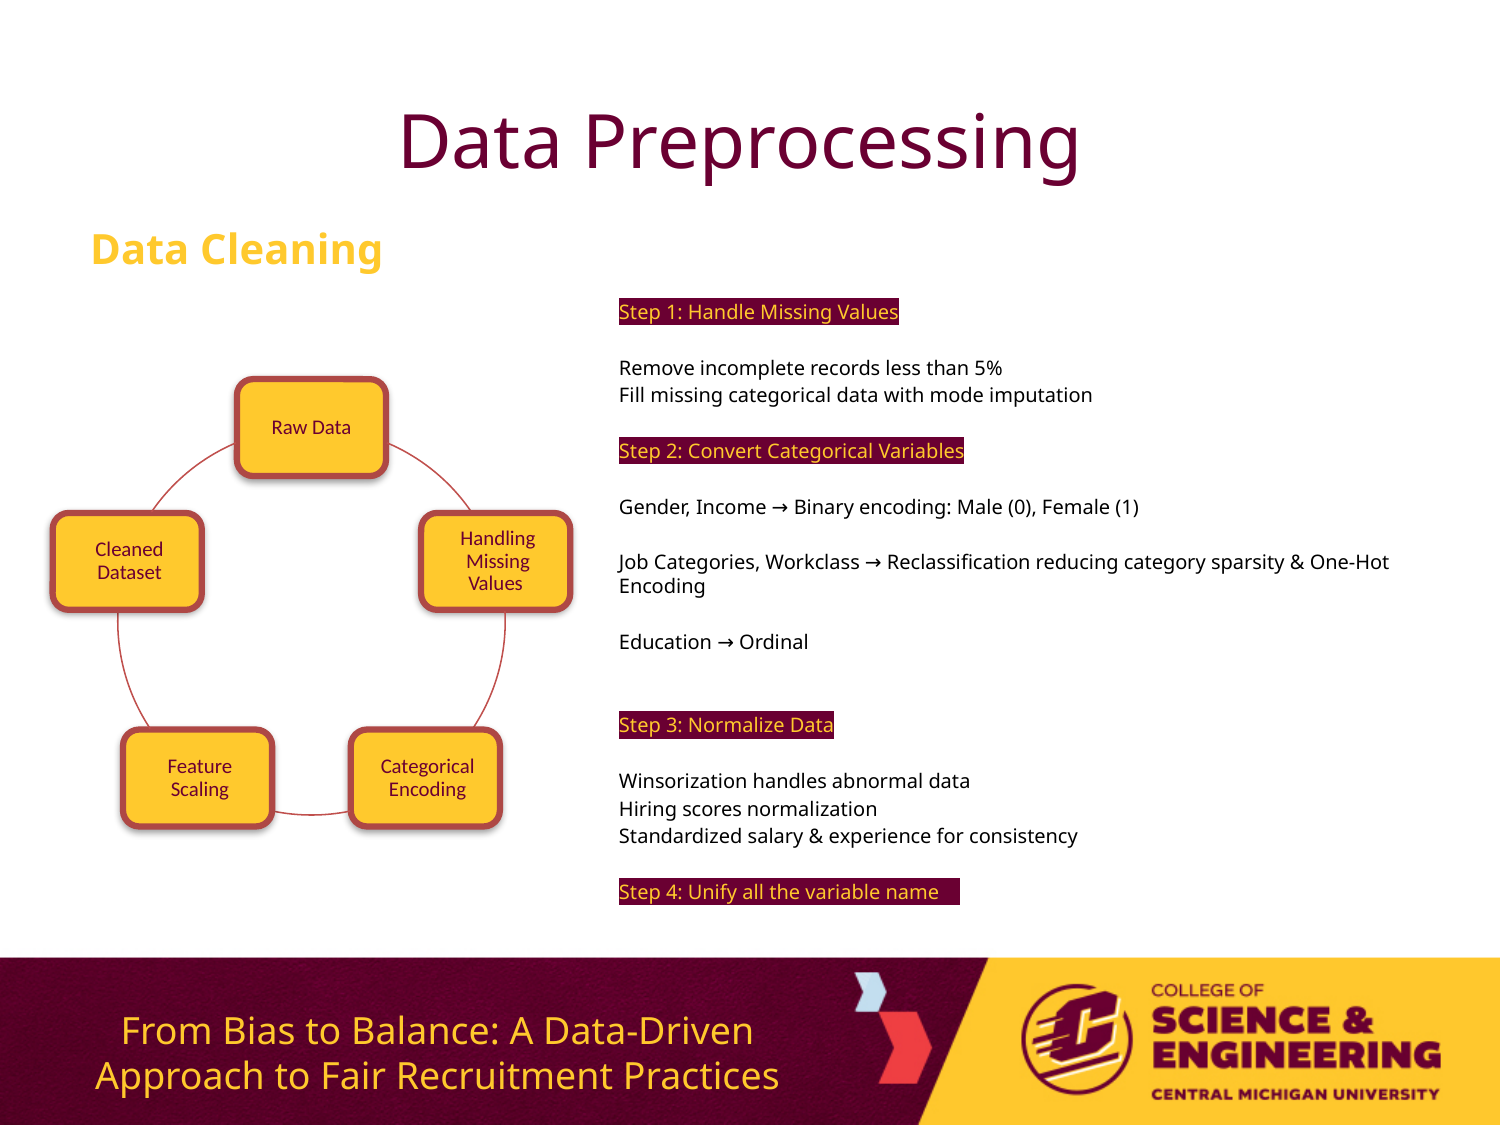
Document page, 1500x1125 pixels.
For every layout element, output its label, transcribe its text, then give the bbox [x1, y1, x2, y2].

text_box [40, 378, 583, 834]
title Data Preprocessing [75, 45, 1425, 233]
picture [0, 0, 1500, 1125]
text_box Step 1: Handle Missing Values Remove incomplete records less than 5% Fill missing categorical data with mode imputation Step 2: Convert Categorical Variables Gender, Income → Binary encoding: Male (0), Female (1) Job Categories, Workclass → Reclassification reducing category sparsity & One-Hot Encoding Education → Ordinal Step 3: Normalize Data Winsorization handles abnormal data Hiring scores normalization Standardized salary & experience for consistency Step 4: Unify all the variable name [603, 292, 1485, 921]
list Data Cleaning [75, 215, 644, 270]
text_box From Bias to Balance: A Data-Driven Approach to Fair Recruitment Practices [40, 957, 835, 1125]
